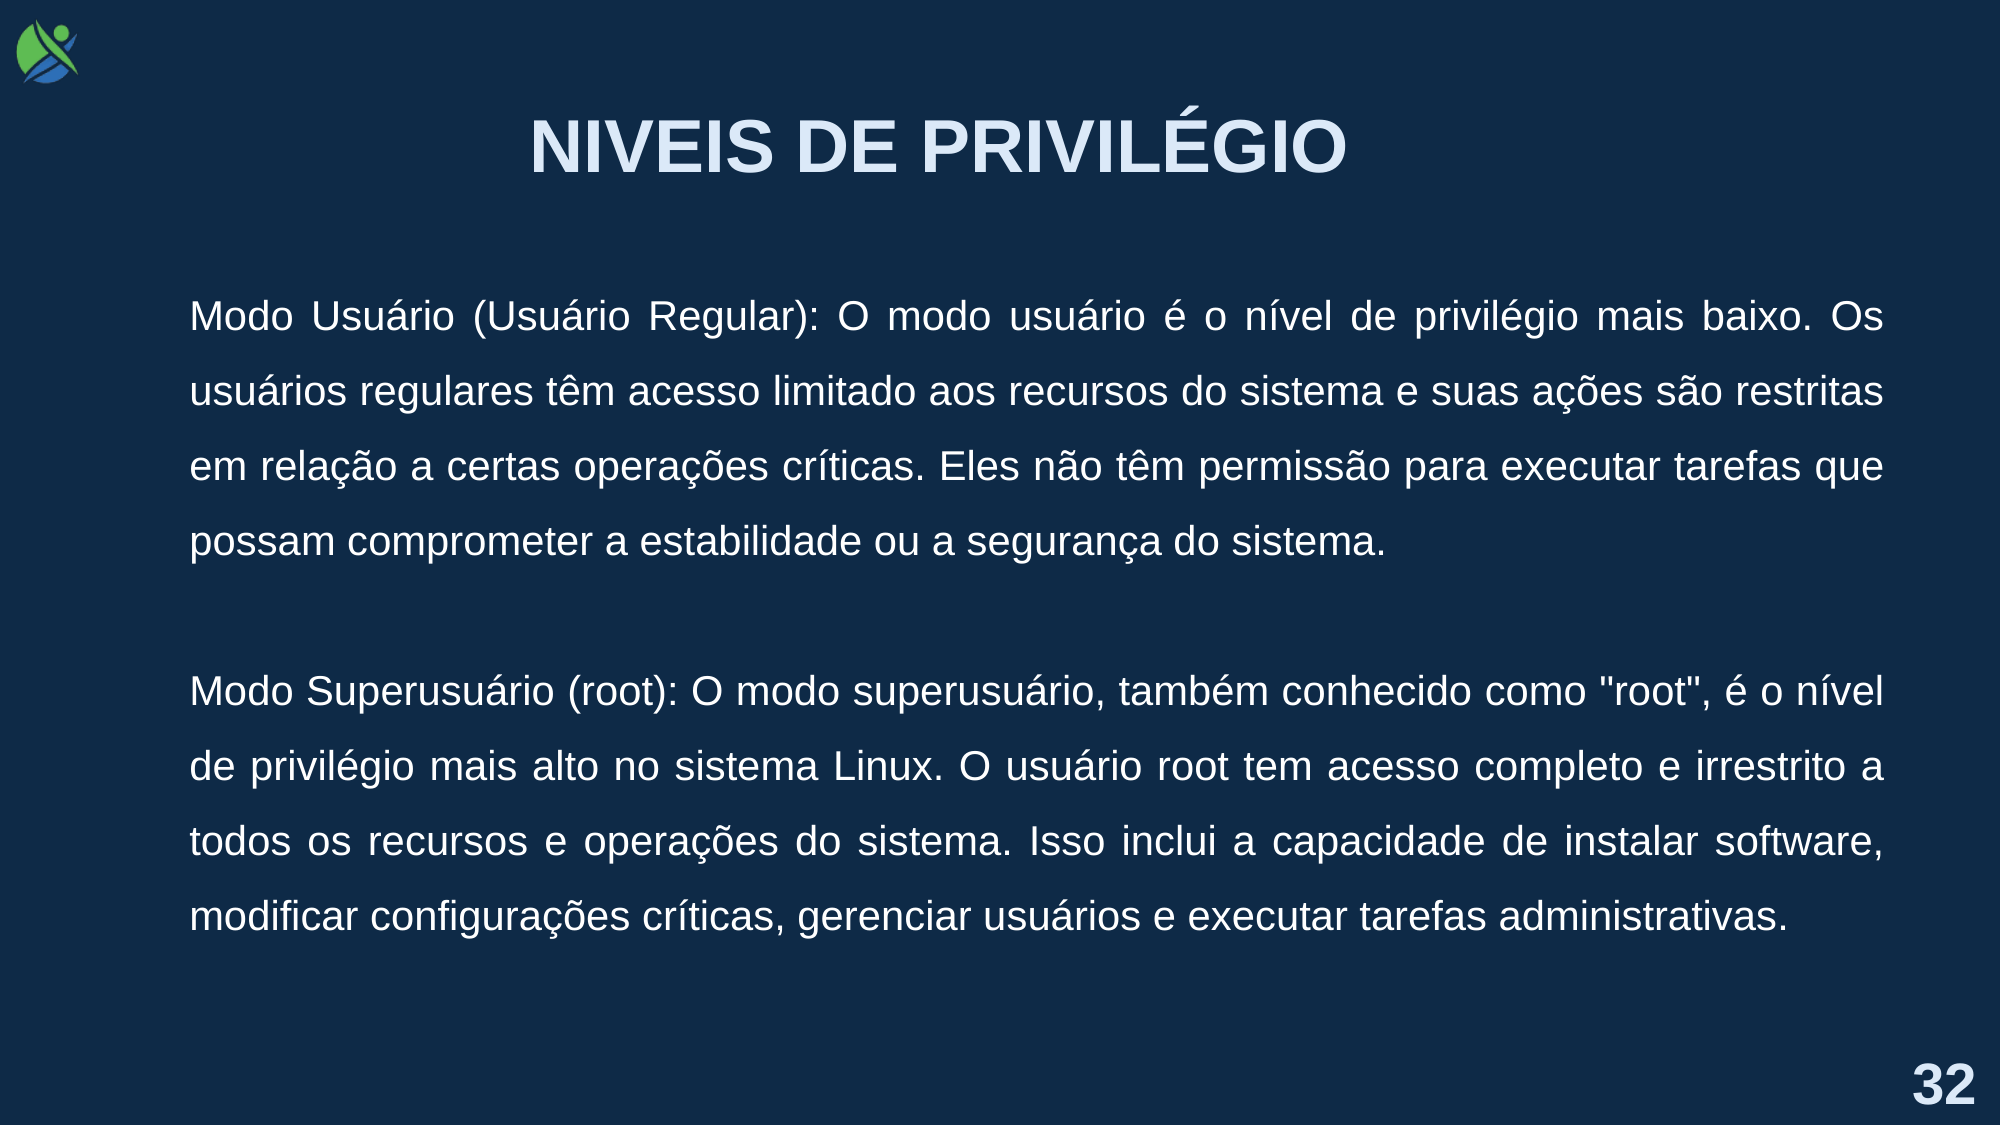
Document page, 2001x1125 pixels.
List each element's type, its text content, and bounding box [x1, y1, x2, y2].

text_box Modo Usuário (Usuário Regular): O modo usuário é o nível de privilégio mais baixo. Os usuários regulares têm acesso limitado aos recursos do sistema e suas ações são restritas em relação a certas operações críticas. Eles não têm permissão para executar tarefas que possam comprometer a estabilidade ou a segurança do sistema. Modo Superusuário (root): O modo superusuário, também conhecido como "root", é o nível de privilégio mais alto no sistema Linux. O usuário root tem acesso completo e irrestrito a todos os recursos e operações do sistema. Isso inclui a capacidade de instalar software, modificar configurações críticas, gerenciar usuários e executar tarefas administrativas. [99, 256, 1901, 947]
picture [0, 0, 205, 91]
text_box NIVEIS DE PRIVILÉGIO [514, 90, 1486, 196]
text_box 32 [1897, 1039, 2000, 1124]
